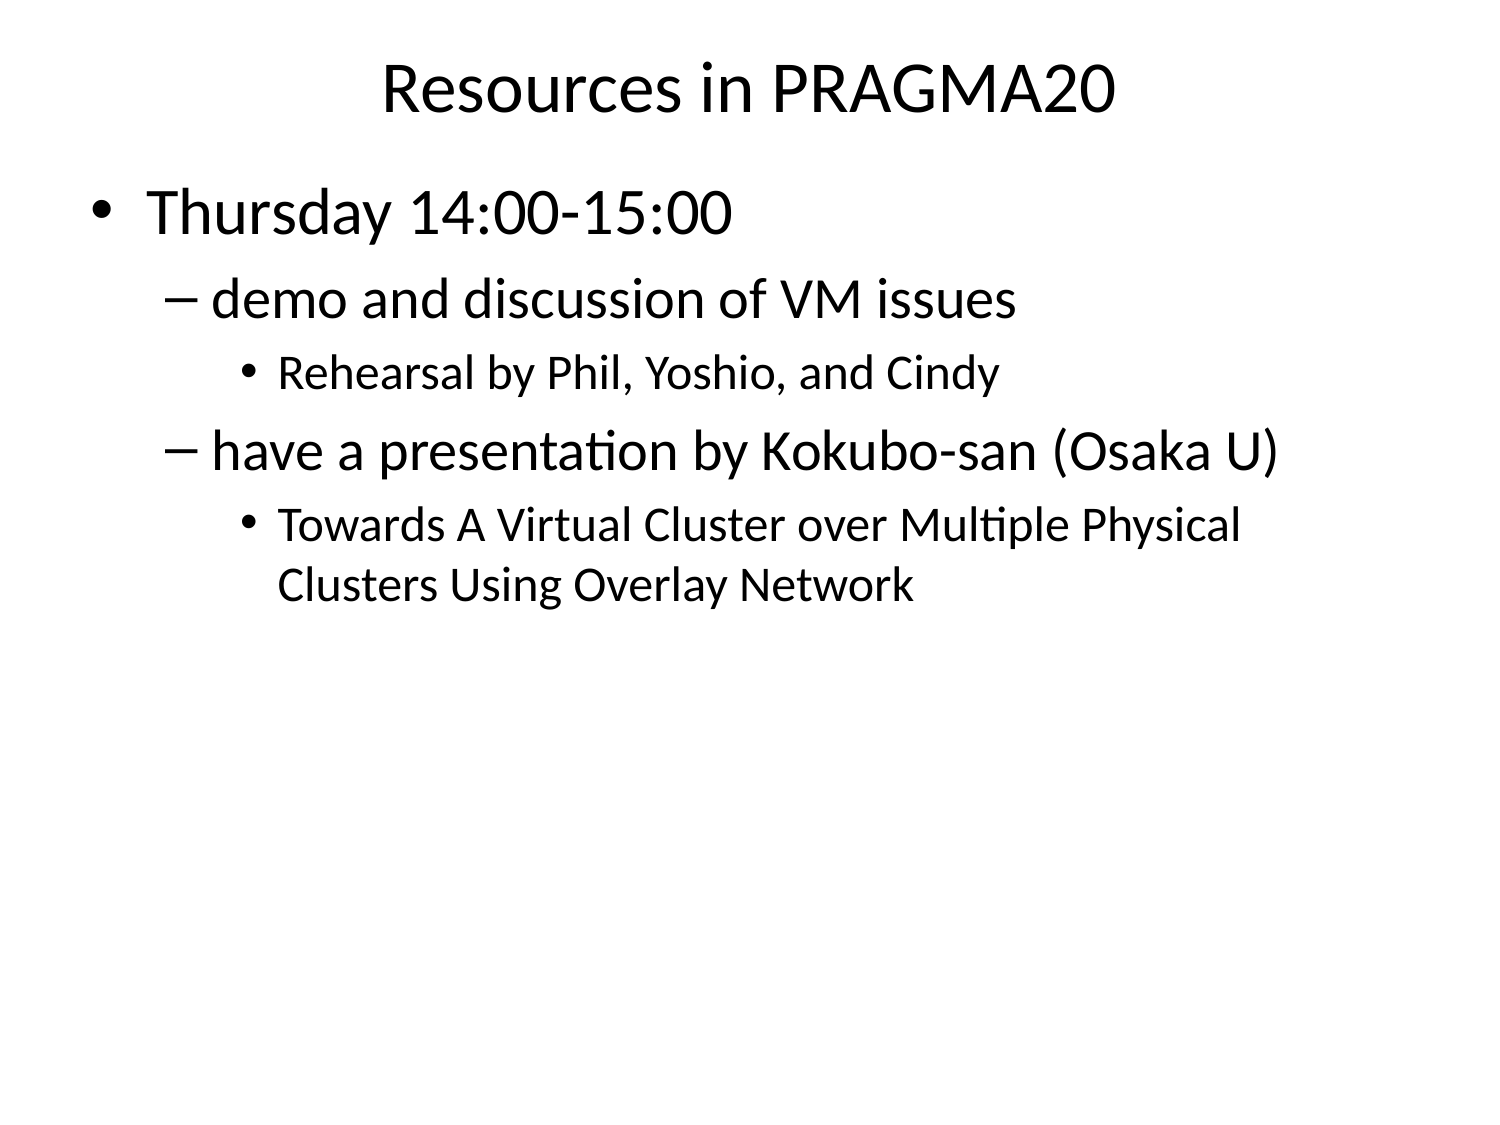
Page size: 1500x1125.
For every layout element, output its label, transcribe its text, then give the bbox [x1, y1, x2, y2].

title Resources in PRAGMA20 [75, 30, 1425, 135]
list Thursday 14:00-15:00 demo and discussion of VM issues Rehearsal by Phil, Yoshio, and Cindy have a presentation by Kokubo-san (Osaka U) Towards A Virtual Cluster over Multiple Physical Clusters Using Overlay Network [75, 160, 1425, 1071]
